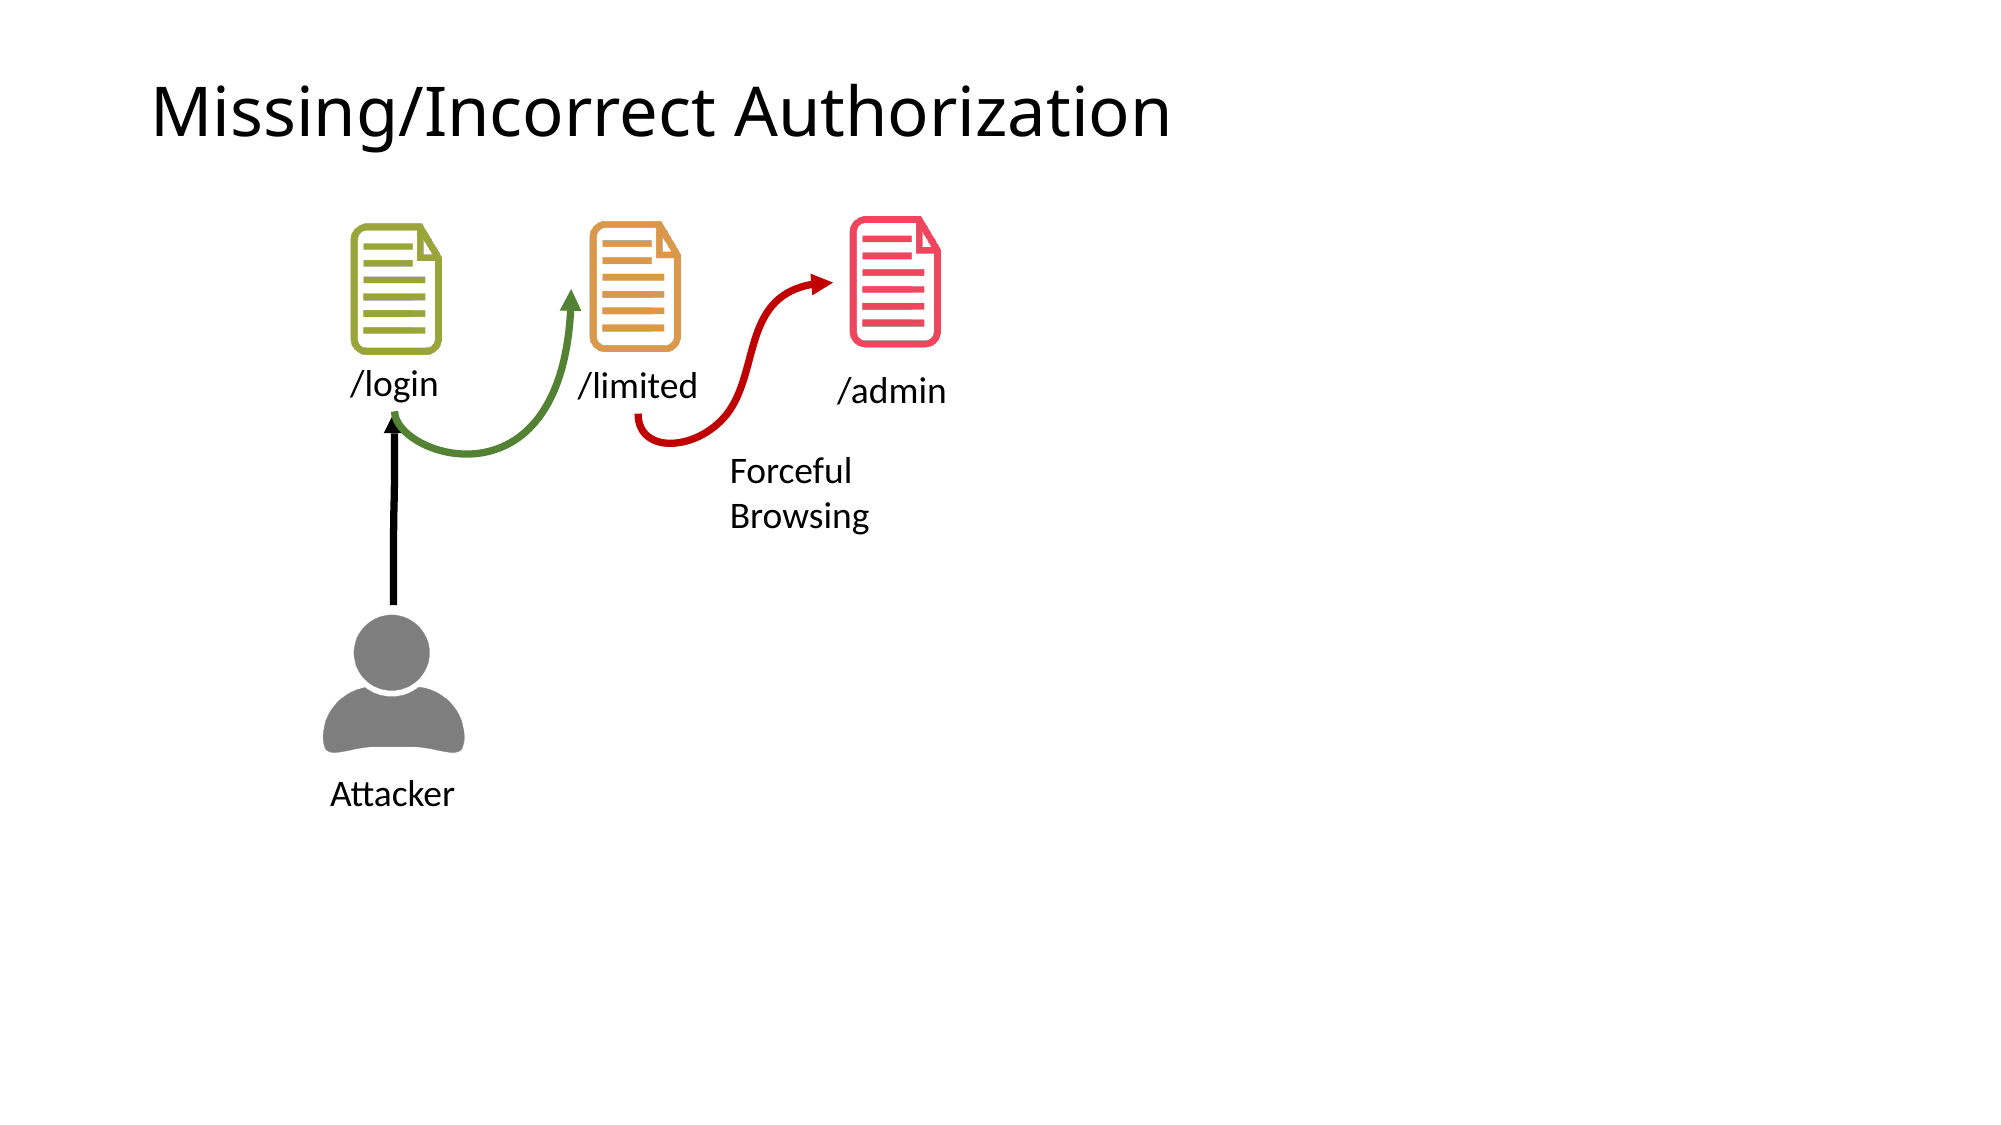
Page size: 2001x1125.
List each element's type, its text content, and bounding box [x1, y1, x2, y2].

picture [334, 219, 453, 363]
title Missing/Incorrect Authorization [135, 69, 1861, 160]
picture [833, 206, 951, 359]
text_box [670, 250, 801, 446]
picture [571, 212, 689, 365]
picture [315, 604, 472, 762]
text_box Attacker [315, 762, 471, 821]
text_box /admin [822, 358, 962, 419]
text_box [421, 261, 545, 439]
text_box /limited [562, 353, 670, 414]
text_box /login [335, 363, 421, 412]
text_box Forceful Browsing [715, 438, 885, 544]
